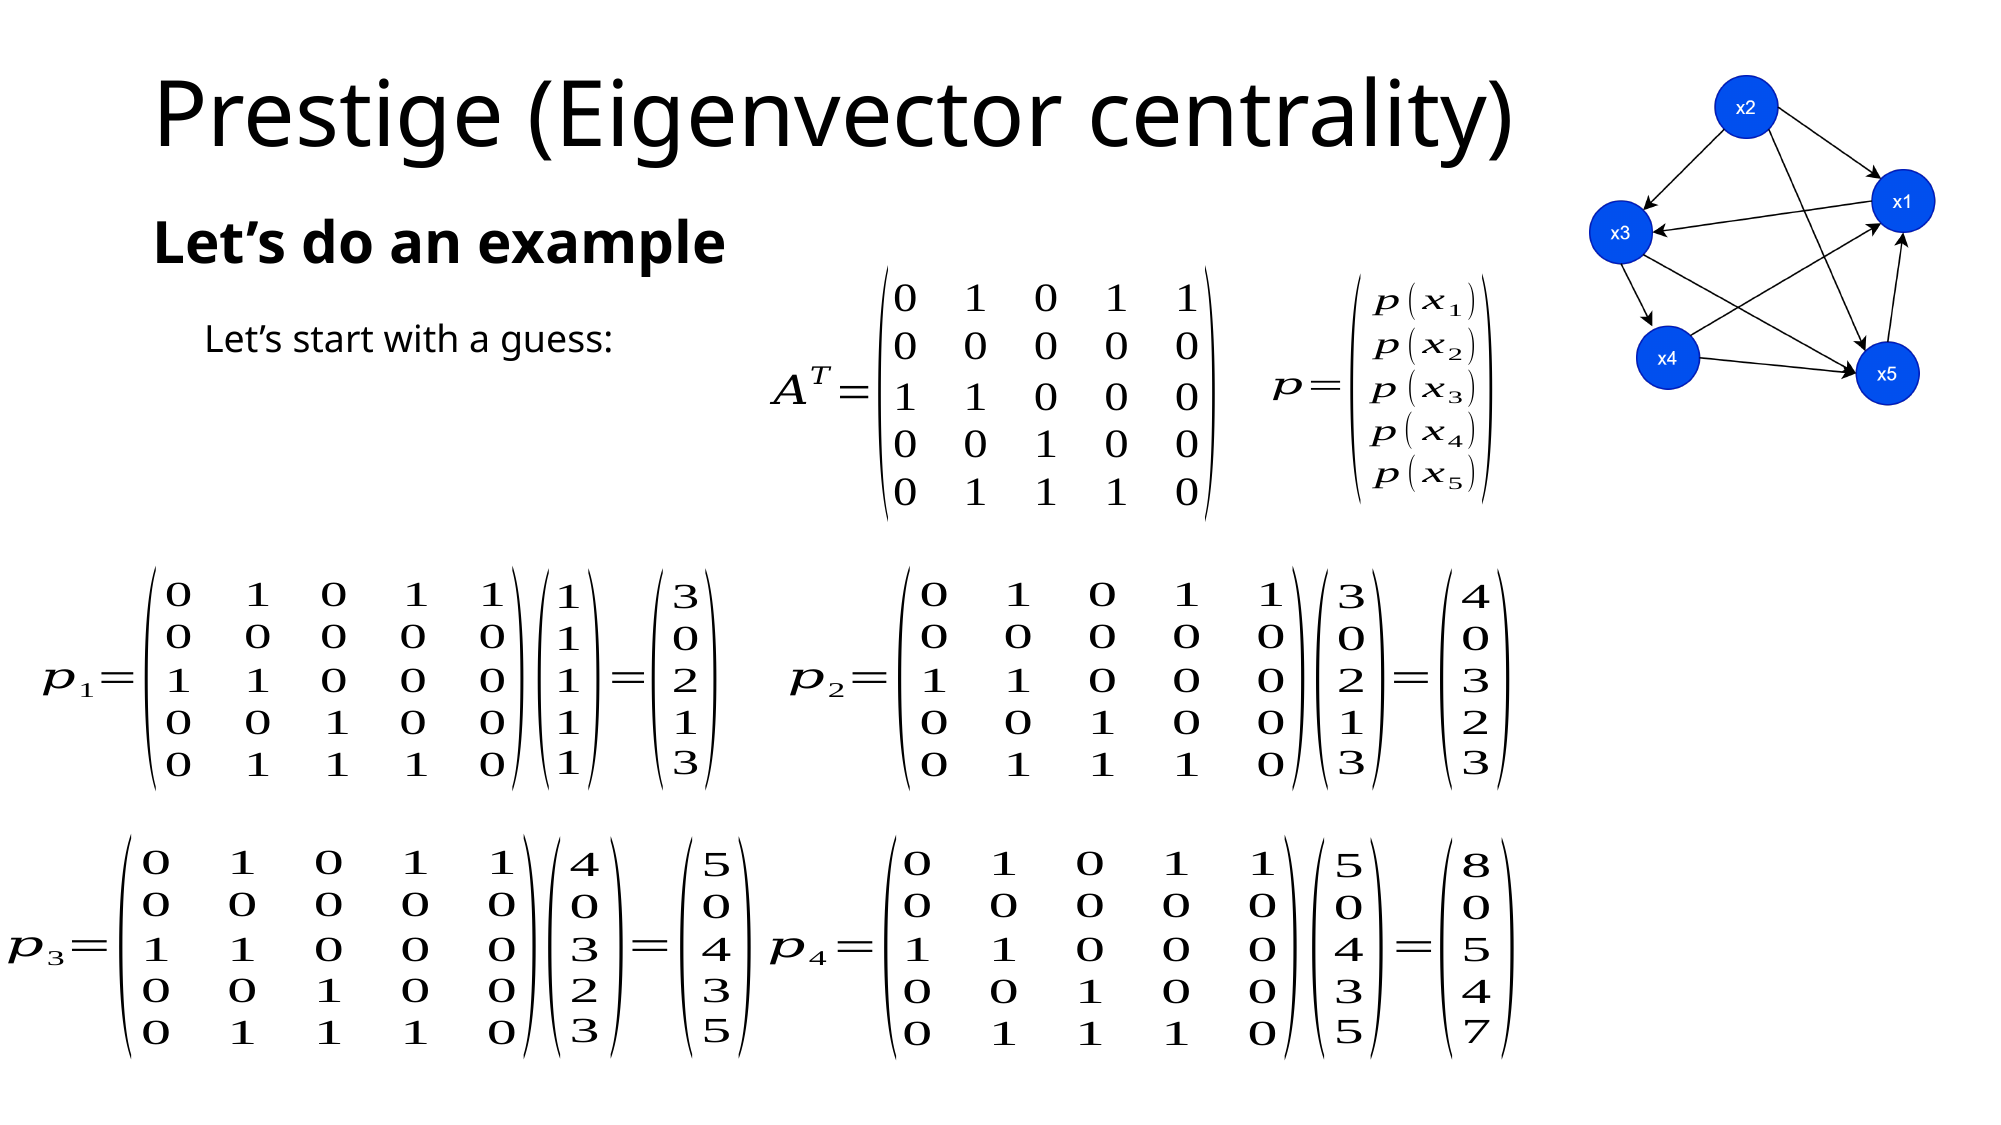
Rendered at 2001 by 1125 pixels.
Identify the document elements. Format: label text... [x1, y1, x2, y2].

text_box Prestige (Eigenvector centrality) [137, 59, 1573, 278]
picture [1573, 59, 1951, 422]
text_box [766, 263, 1498, 528]
